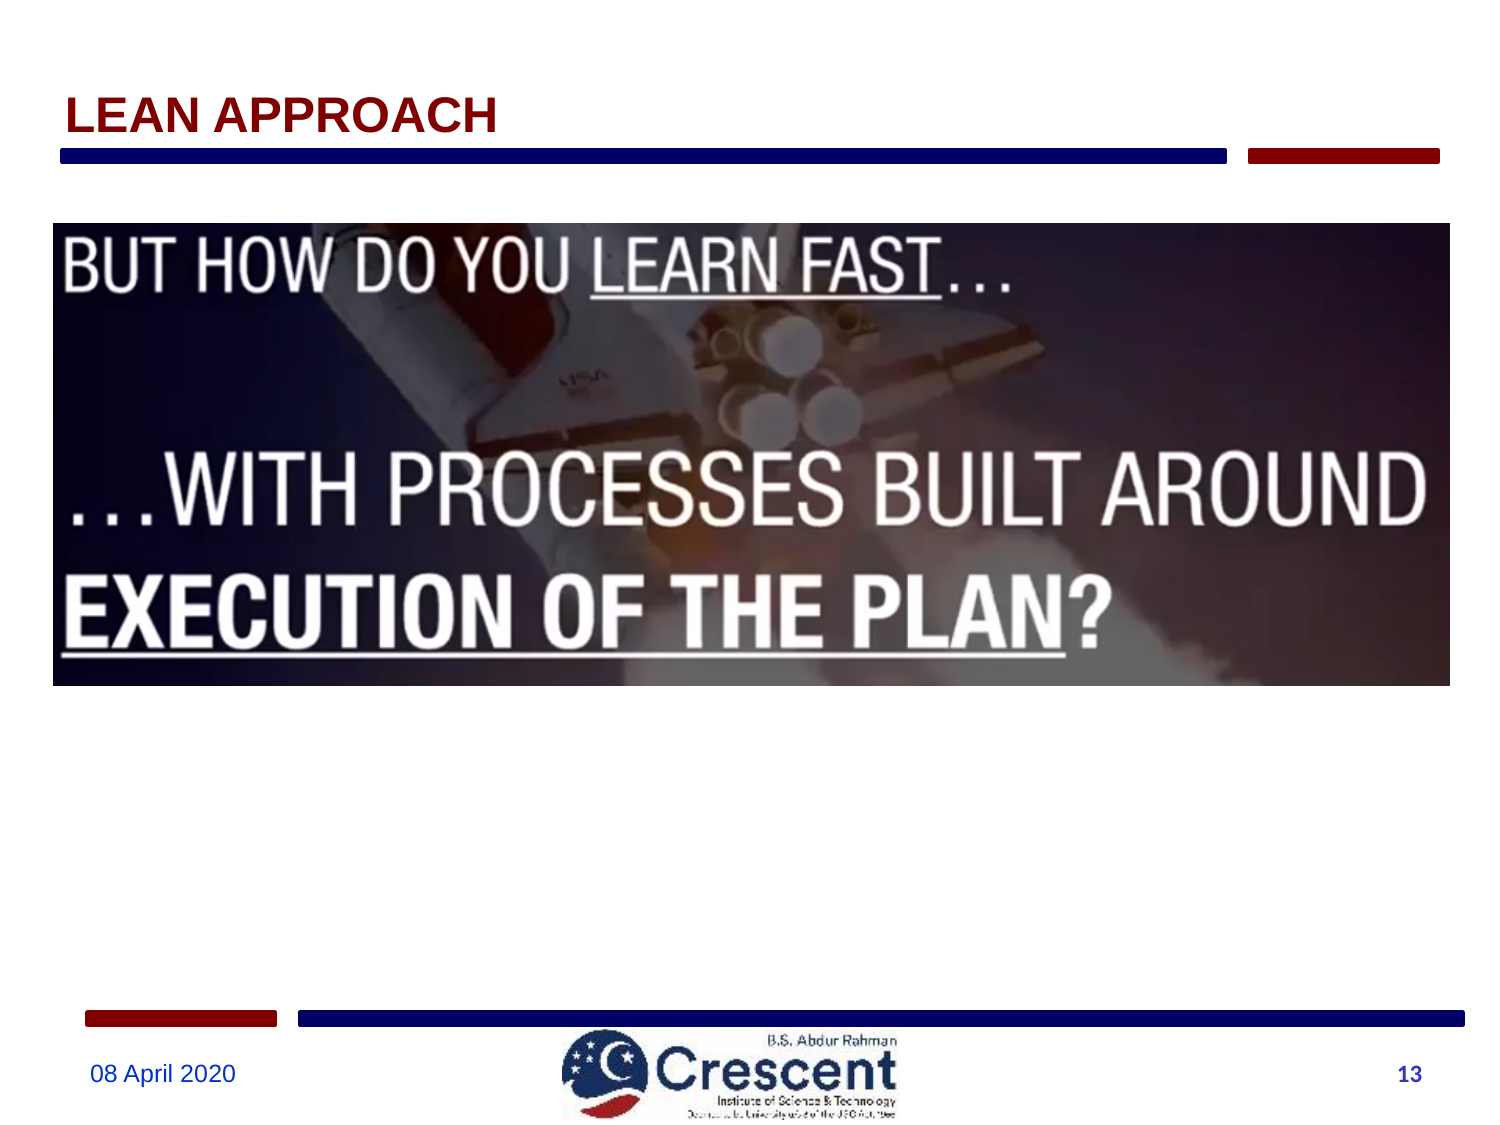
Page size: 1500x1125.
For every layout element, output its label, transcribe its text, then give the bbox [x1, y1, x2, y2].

slide_number 13 [1374, 1042, 1438, 1103]
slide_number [75, 1042, 425, 1103]
text_box [298, 1010, 1465, 1027]
picture [562, 1029, 901, 1120]
text_box [85, 1010, 277, 1027]
text_box [60, 148, 1227, 164]
text_box [1248, 148, 1440, 164]
picture [53, 223, 1450, 687]
text_box LEAN APPROACH [49, 74, 1263, 150]
